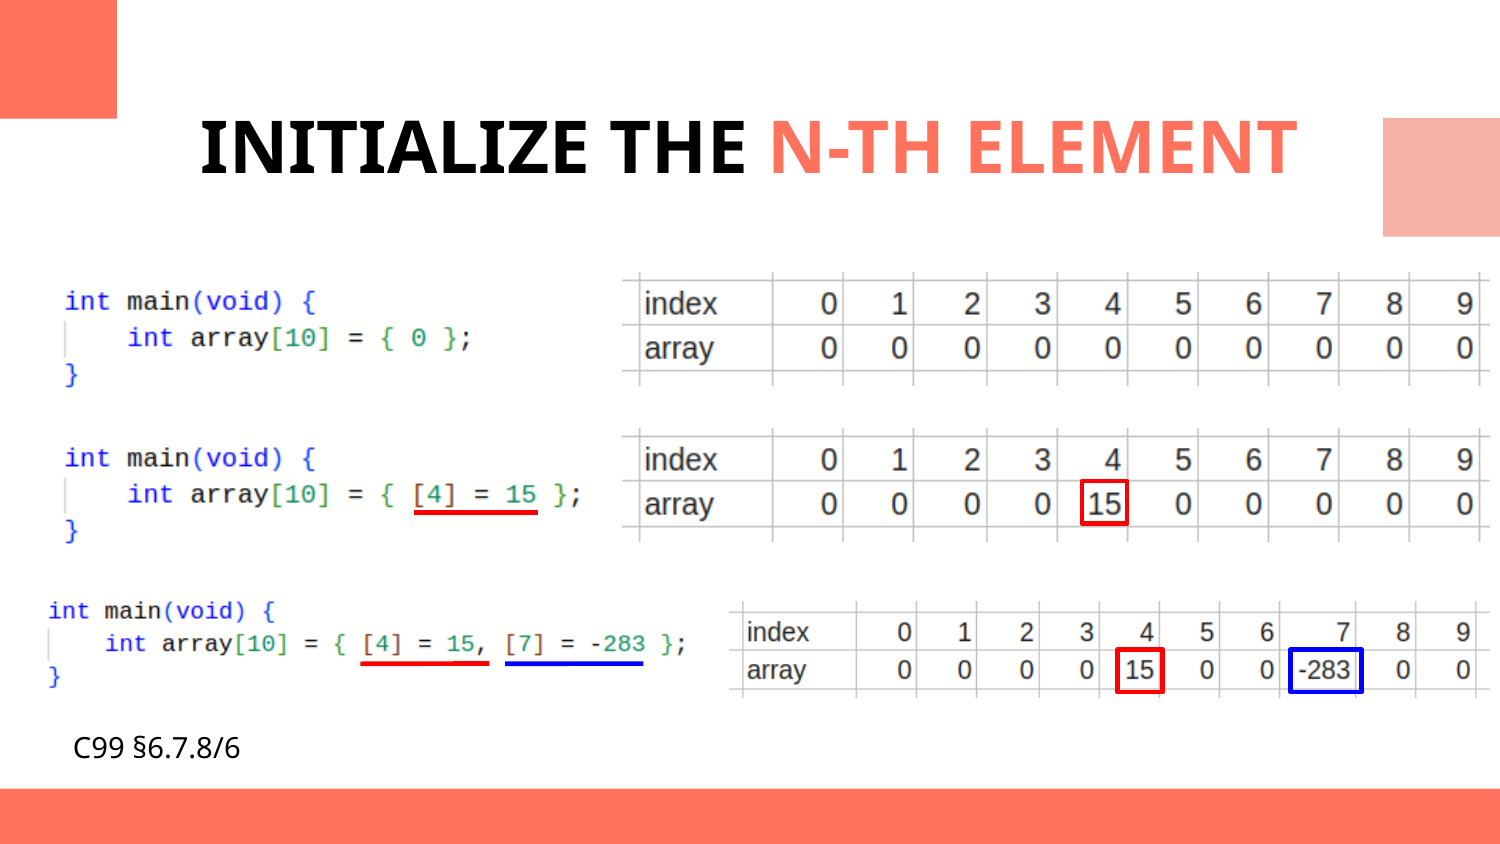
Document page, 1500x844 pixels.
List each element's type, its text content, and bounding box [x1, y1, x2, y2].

picture [729, 601, 1490, 698]
picture [621, 428, 1490, 542]
text_box C99 §6.7.8/6 [57, 714, 266, 787]
picture [57, 250, 599, 564]
picture [44, 595, 709, 698]
title INITIALIZE THE N-TH ELEMENT [97, 107, 1402, 181]
picture [621, 272, 1490, 386]
